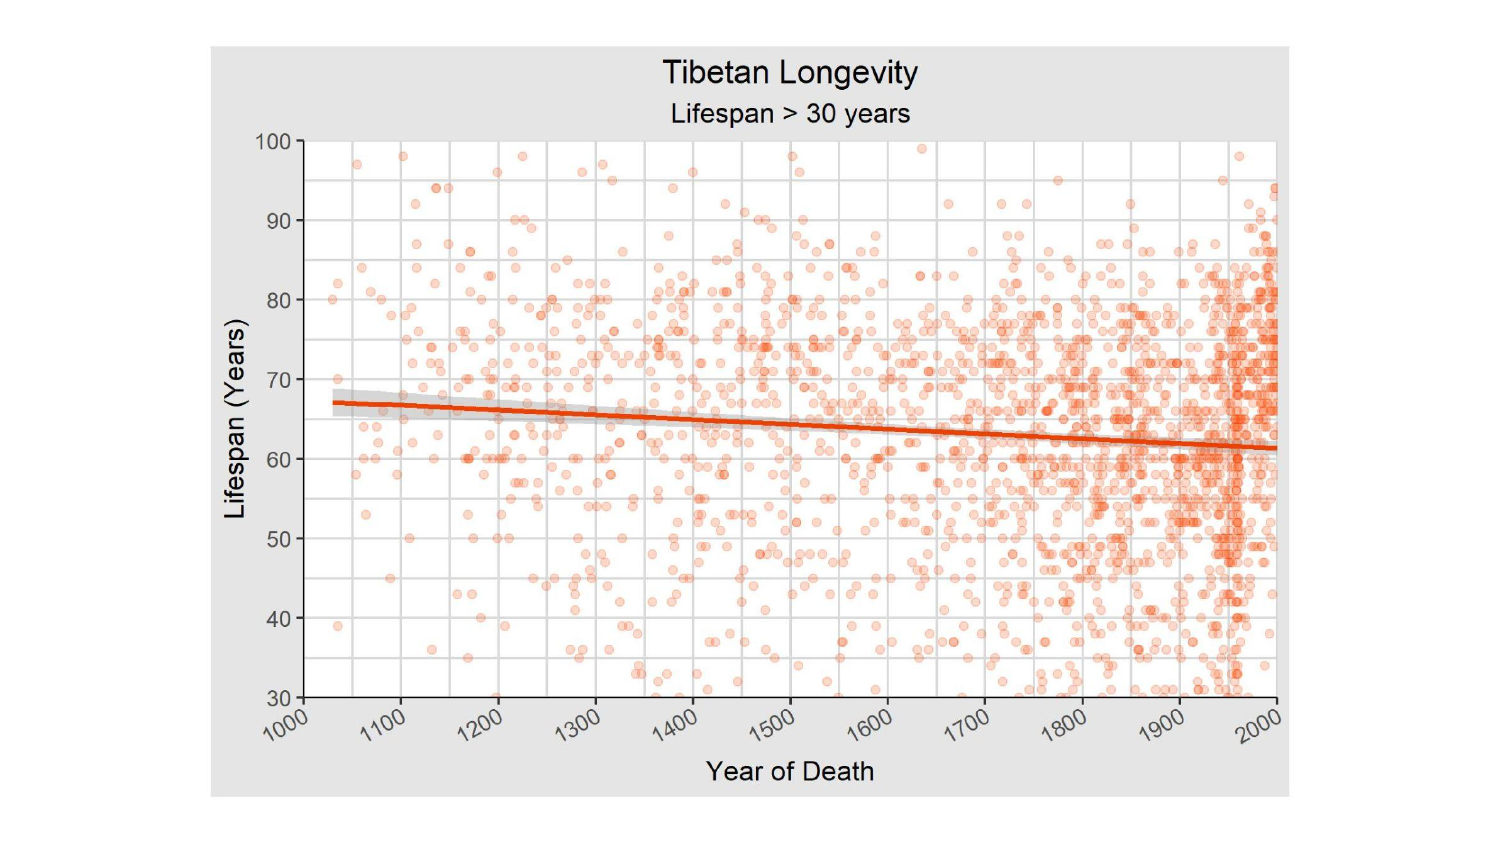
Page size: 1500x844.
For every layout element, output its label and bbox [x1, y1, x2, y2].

picture [106, 24, 1394, 819]
